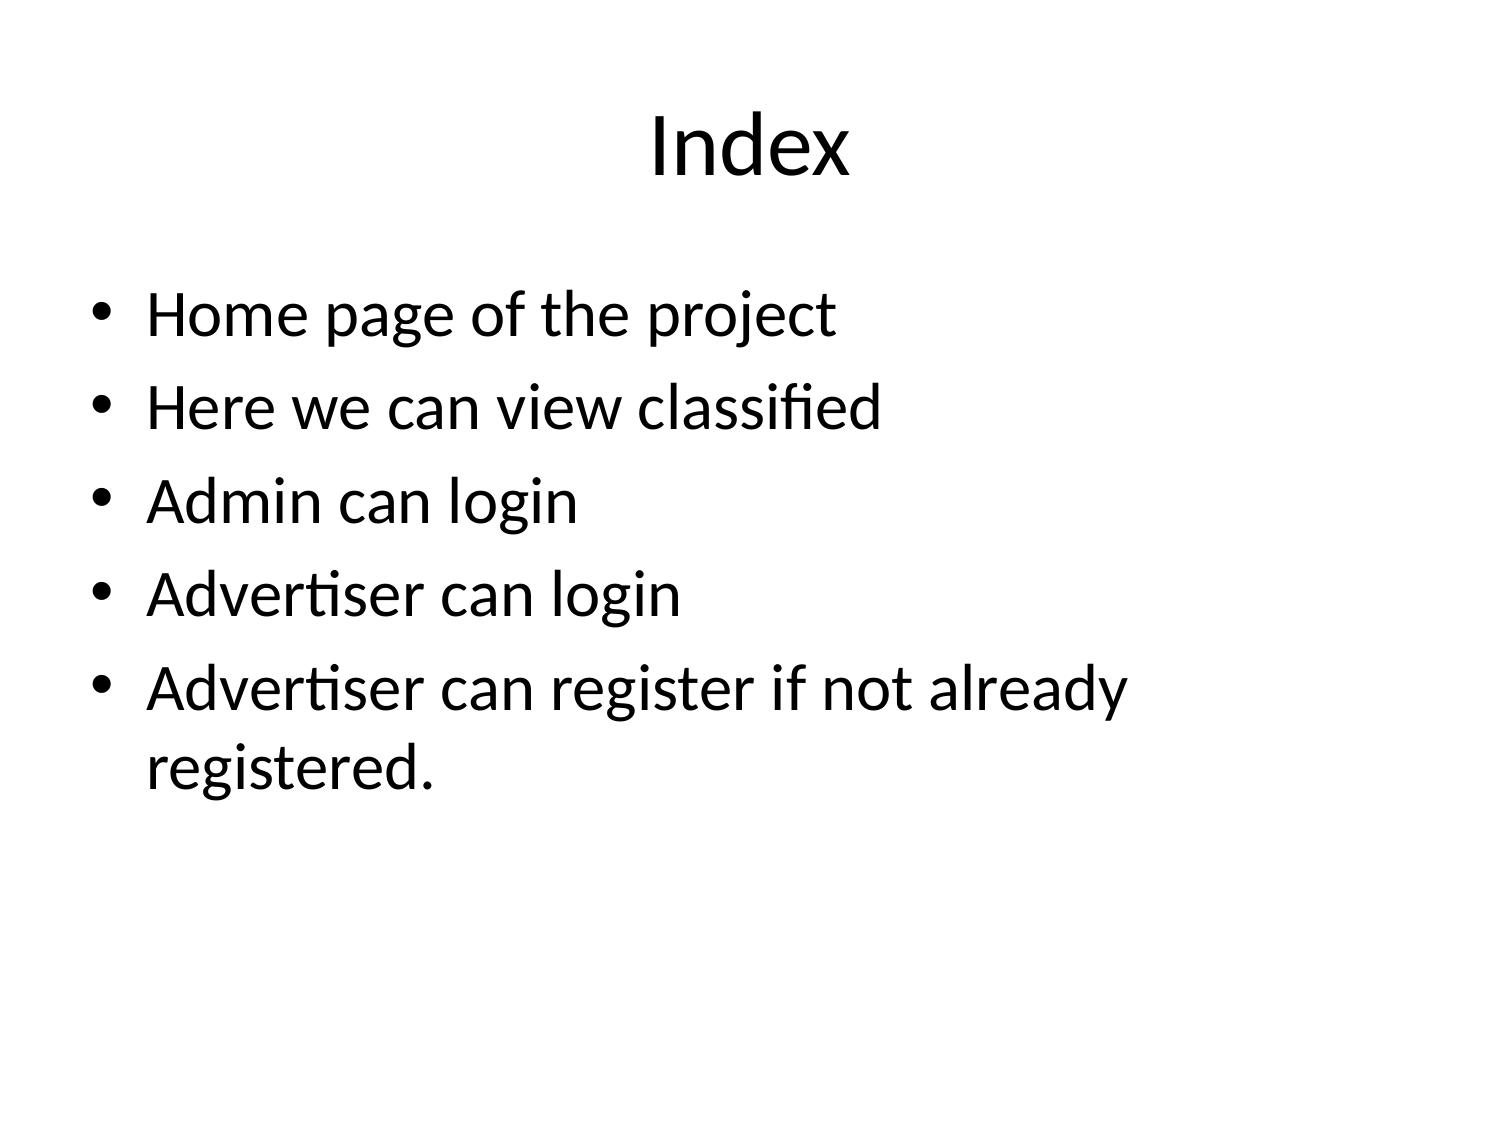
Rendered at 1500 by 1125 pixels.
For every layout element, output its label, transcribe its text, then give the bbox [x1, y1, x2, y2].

list Home page of the project Here we can view classified Admin can login Advertiser can login Advertiser can register if not already registered. [75, 262, 1425, 1005]
title Index [75, 45, 1425, 233]
